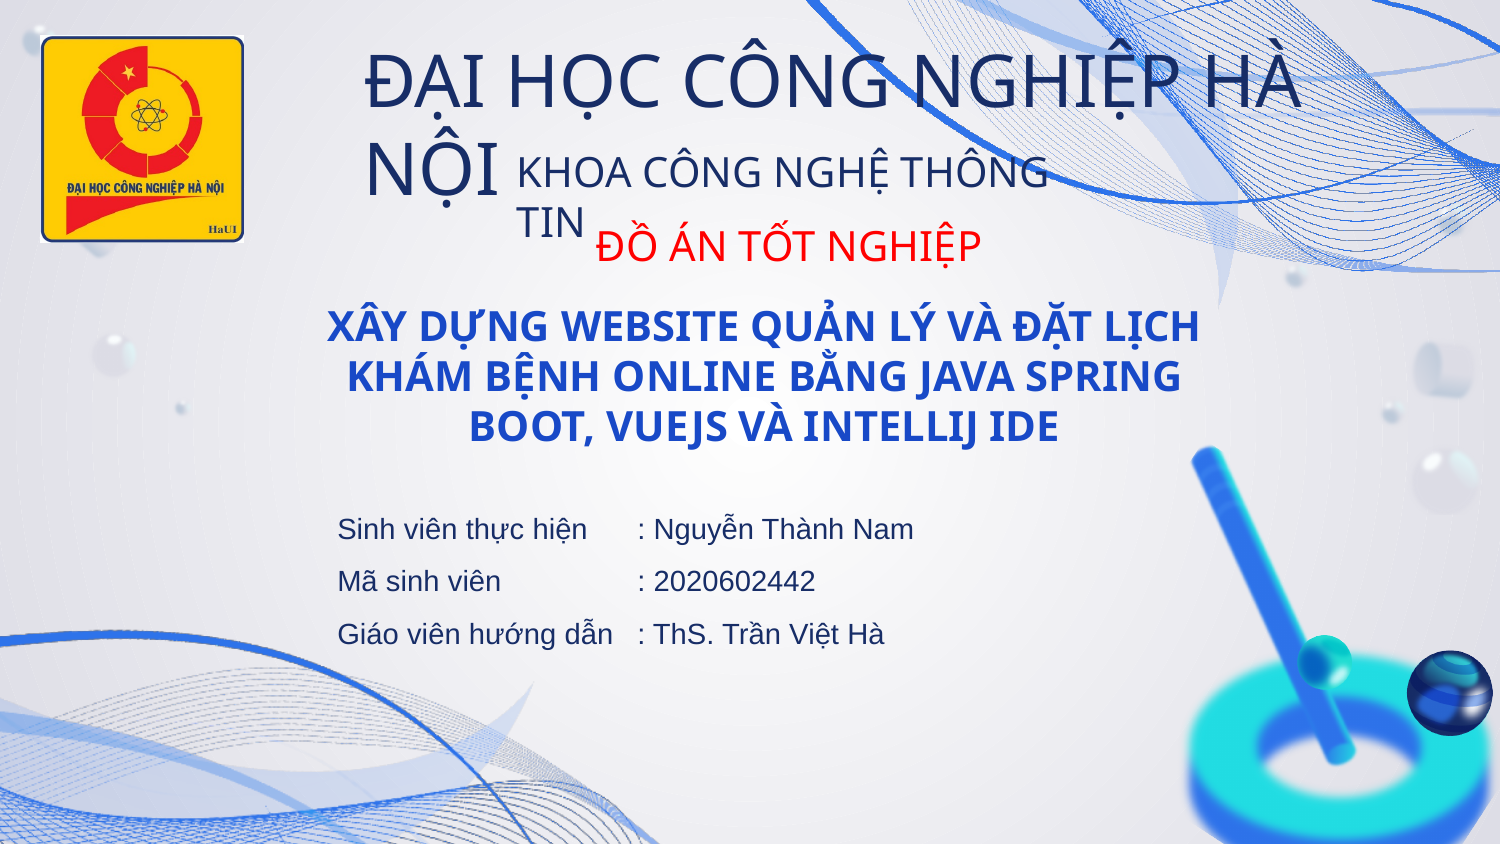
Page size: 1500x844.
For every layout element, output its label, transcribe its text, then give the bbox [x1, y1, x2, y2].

subtitle Sinh viên thực hiện : Nguyễn Thành Nam Mã sinh viên : 2020602442 Giáo viên hướng dẫn : ThS. Trần Việt Hà [322, 485, 978, 666]
picture [0, 0, 1500, 844]
title ĐẠI HỌC CÔNG NGHIỆP HÀ NỘI [348, 19, 1458, 150]
text_box ĐỒ ÁN TỐT NGHIỆP [580, 204, 1004, 281]
text_box XÂY DỰNG WEBSITE QUẢN LÝ VÀ ĐẶT LỊCH KHÁM BỆNH ONLINE BẰNG JAVA SPRING BOOT, VUEJS VÀ INTELLIJ IDE [296, 284, 1233, 440]
text_box KHOA CÔNG NGHỆ THÔNG TIN [501, 131, 1107, 201]
